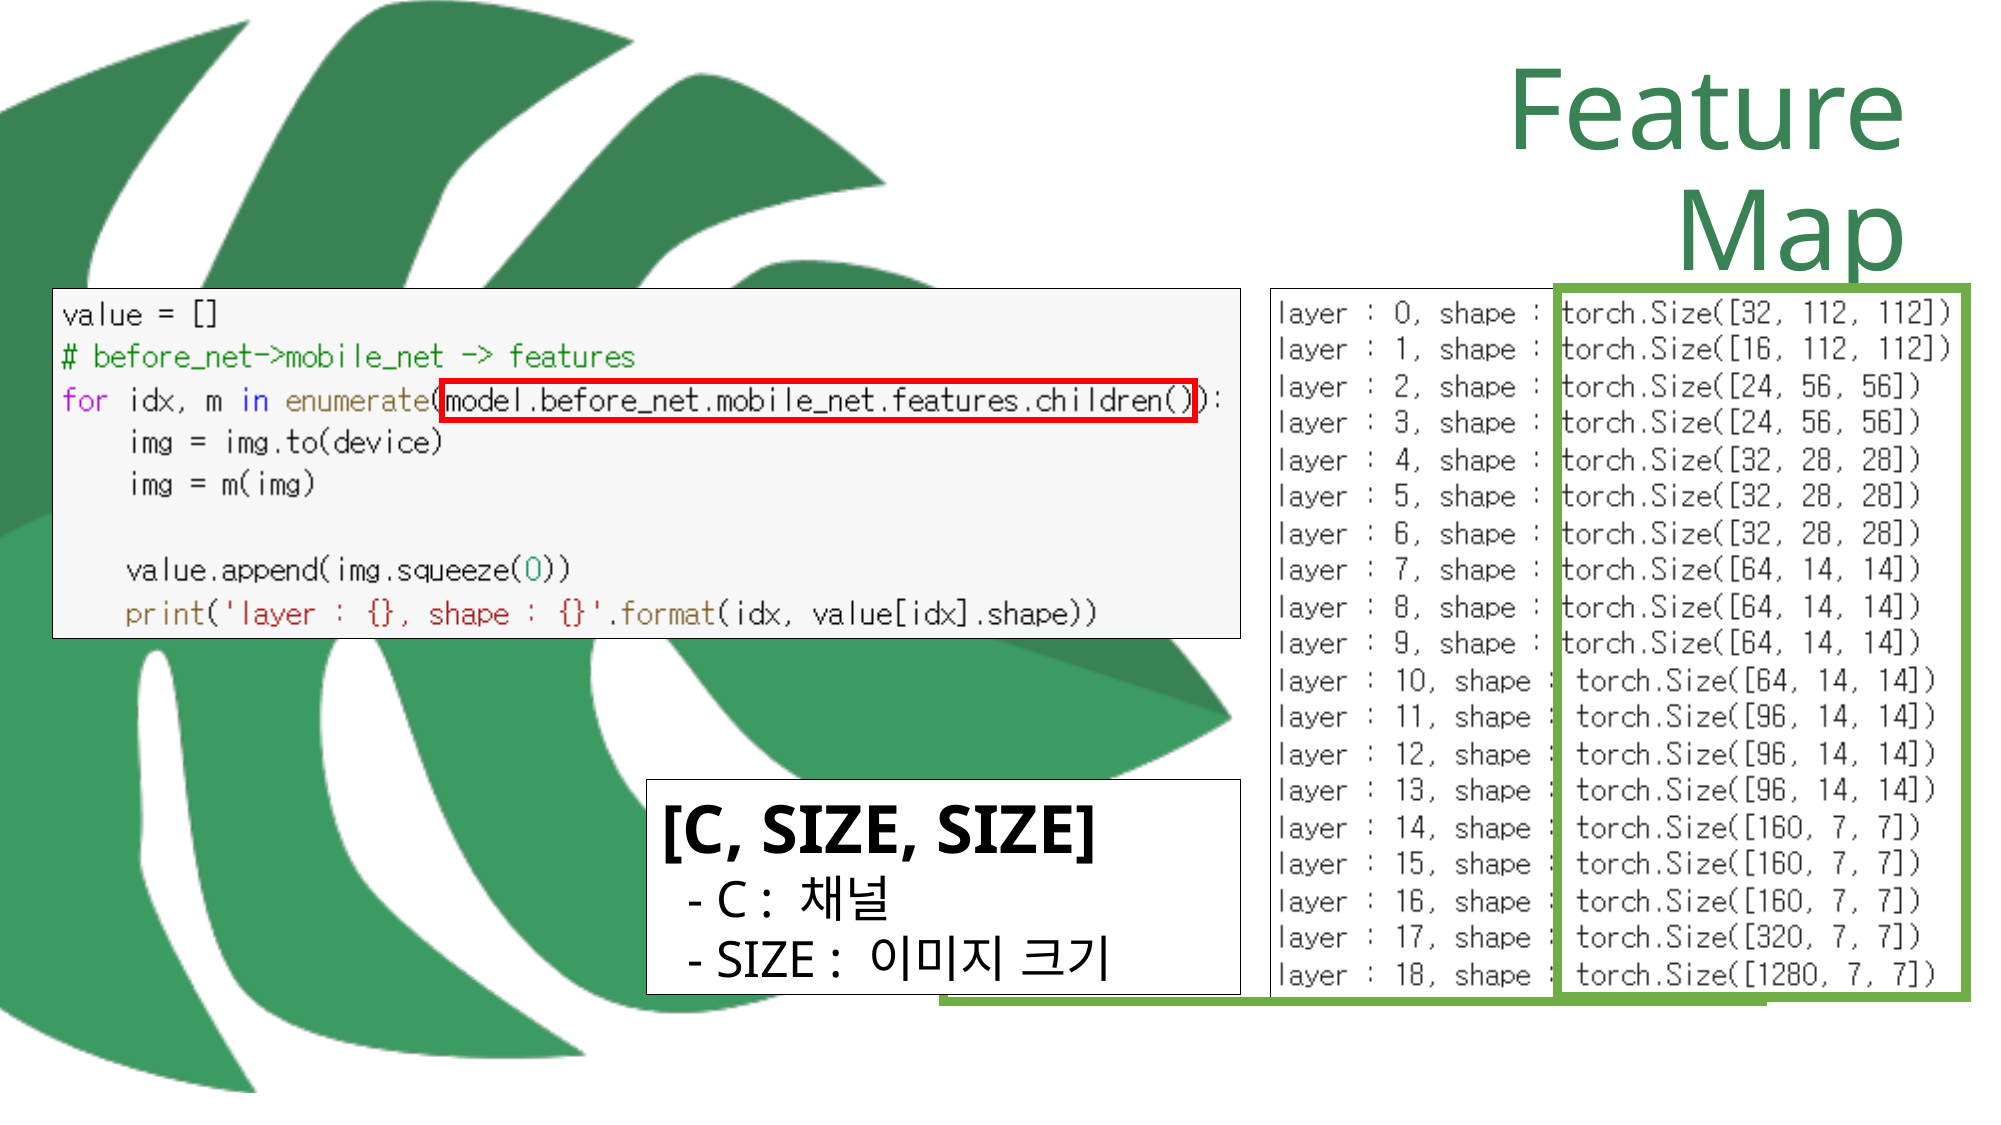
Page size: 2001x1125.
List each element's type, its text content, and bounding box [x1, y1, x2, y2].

picture [0, 1, 1241, 1093]
text_box [C, SIZE, SIZE] - C : 채널 - SIZE : 이미지 크기 [646, 779, 1241, 995]
text_box Feature Map [1240, 44, 1924, 303]
picture [1270, 288, 1966, 998]
